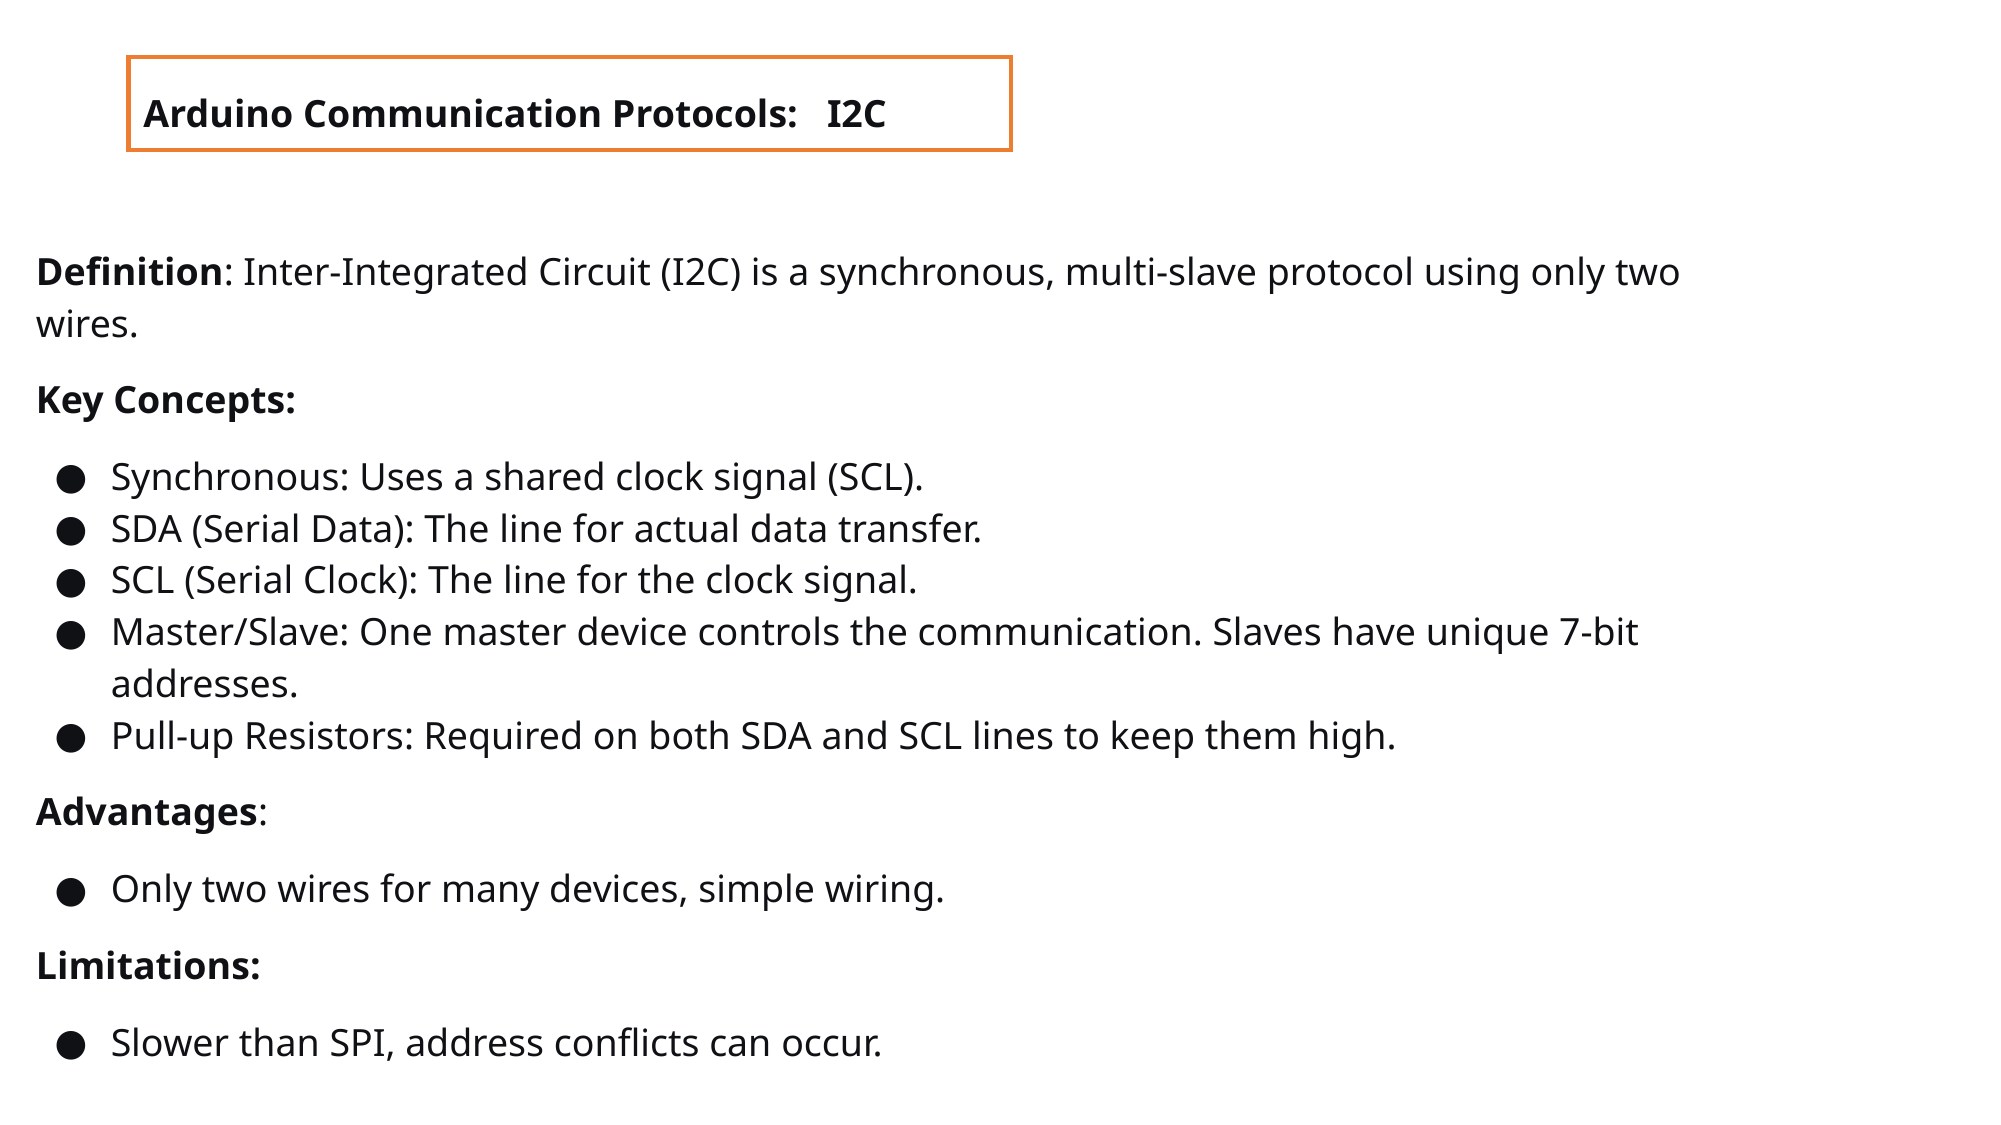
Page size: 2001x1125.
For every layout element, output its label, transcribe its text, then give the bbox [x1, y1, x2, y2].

text_box Definition: Inter-Integrated Circuit (I2C) is a synchronous, multi-slave protocol using only two wires. Key Concepts: Synchronous: Uses a shared clock signal (SCL). SDA (Serial Data): The line for actual data transfer. SCL (Serial Clock): The line for the clock signal. Master/Slave: One master device controls the communication. Slaves have unique 7-bit addresses. Pull-up Resistors: Required on both SDA and SCL lines to keep them high. Advantages: Only two wires for many devices, simple wiring. Limitations: Slower than SPI, address conflicts can occur. [20, 226, 1785, 1079]
text_box Arduino Communication Protocols: I2C [128, 57, 1012, 150]
